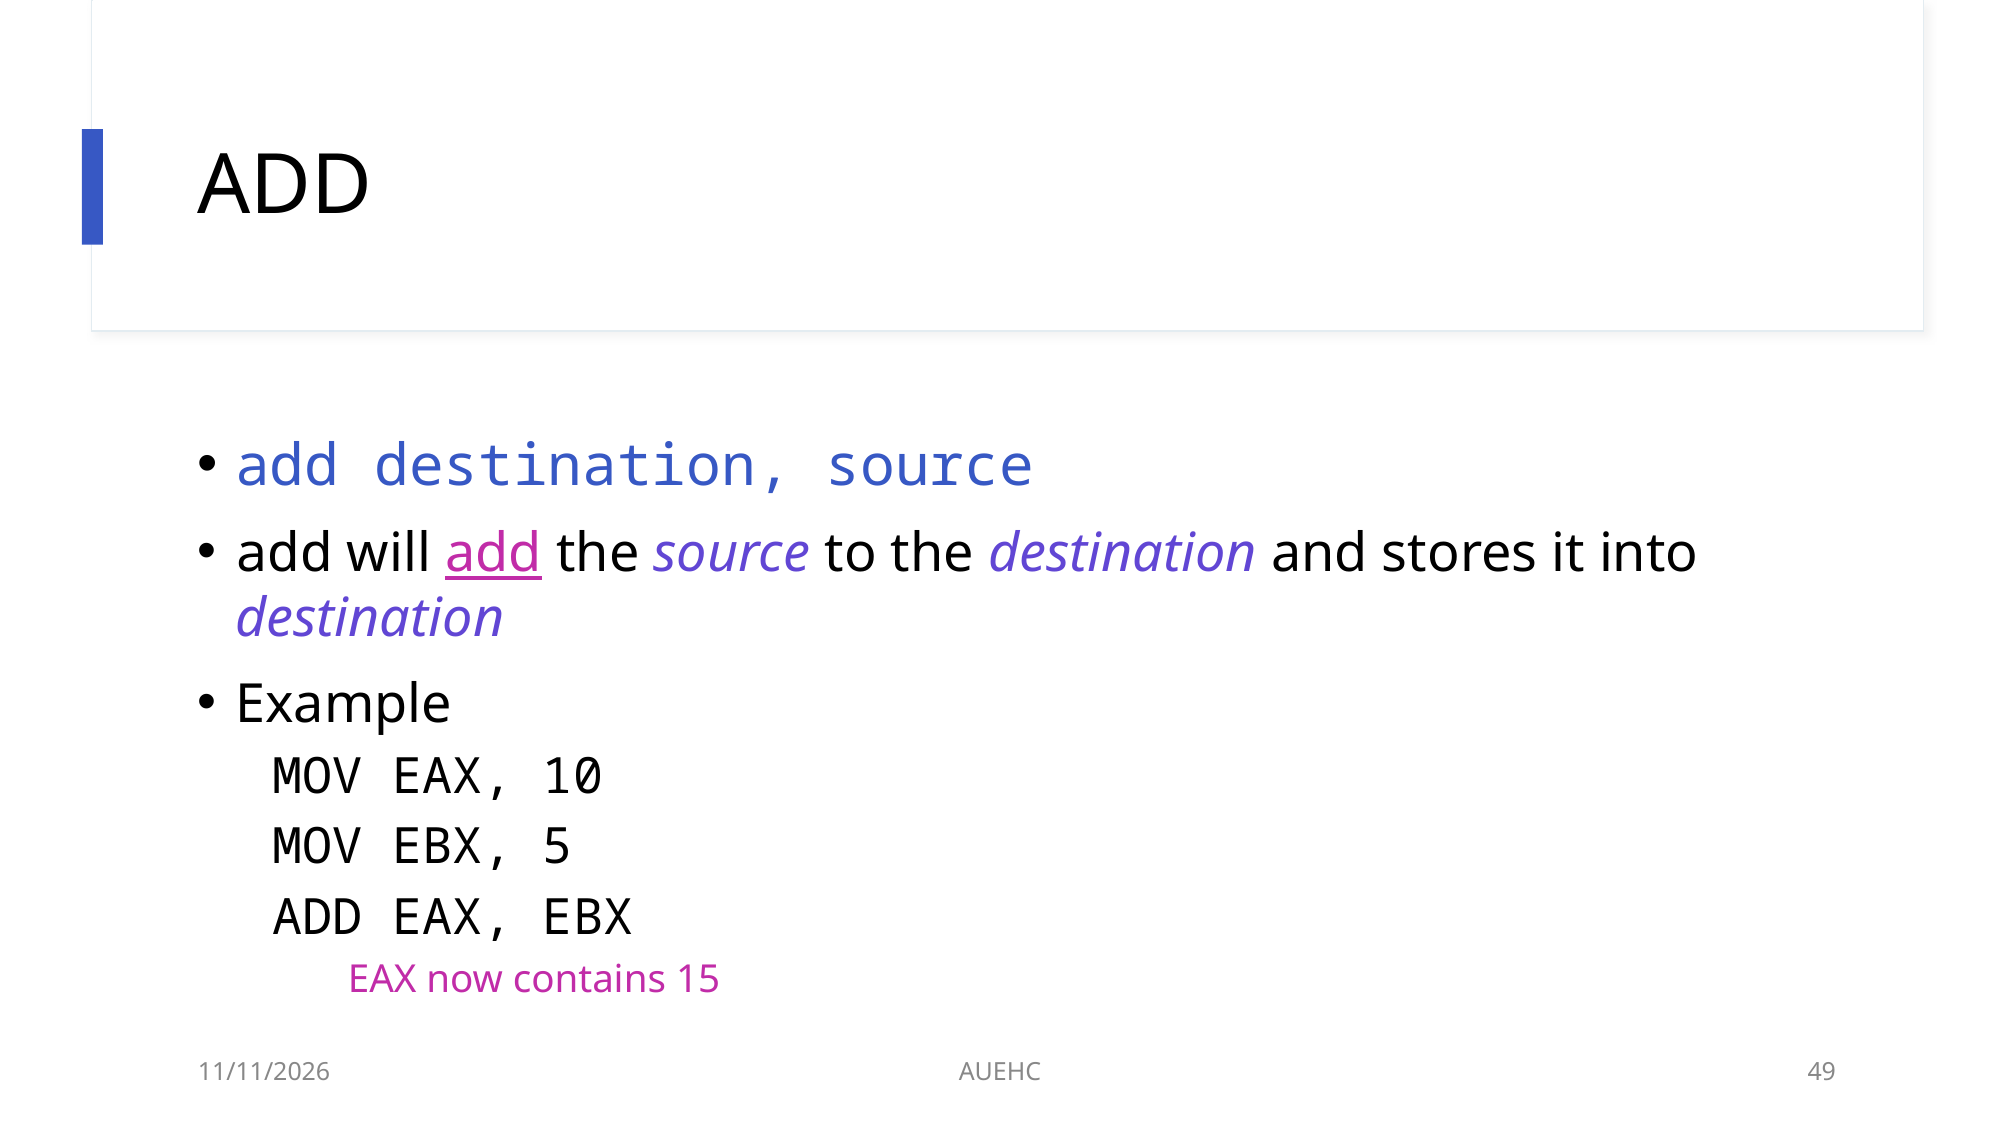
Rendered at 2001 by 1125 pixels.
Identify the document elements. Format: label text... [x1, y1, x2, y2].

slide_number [183, 1042, 633, 1103]
footer AUEHC [662, 1042, 1338, 1103]
slide_number 49 [1401, 1042, 1851, 1103]
title ADD [183, 90, 1851, 284]
list add destination, source add will add the source to the destination and stores it into destination Example MOV EAX, 10 MOV EBX, 5 ADD EAX, EBX EAX now contains 15 [183, 406, 1851, 1013]
